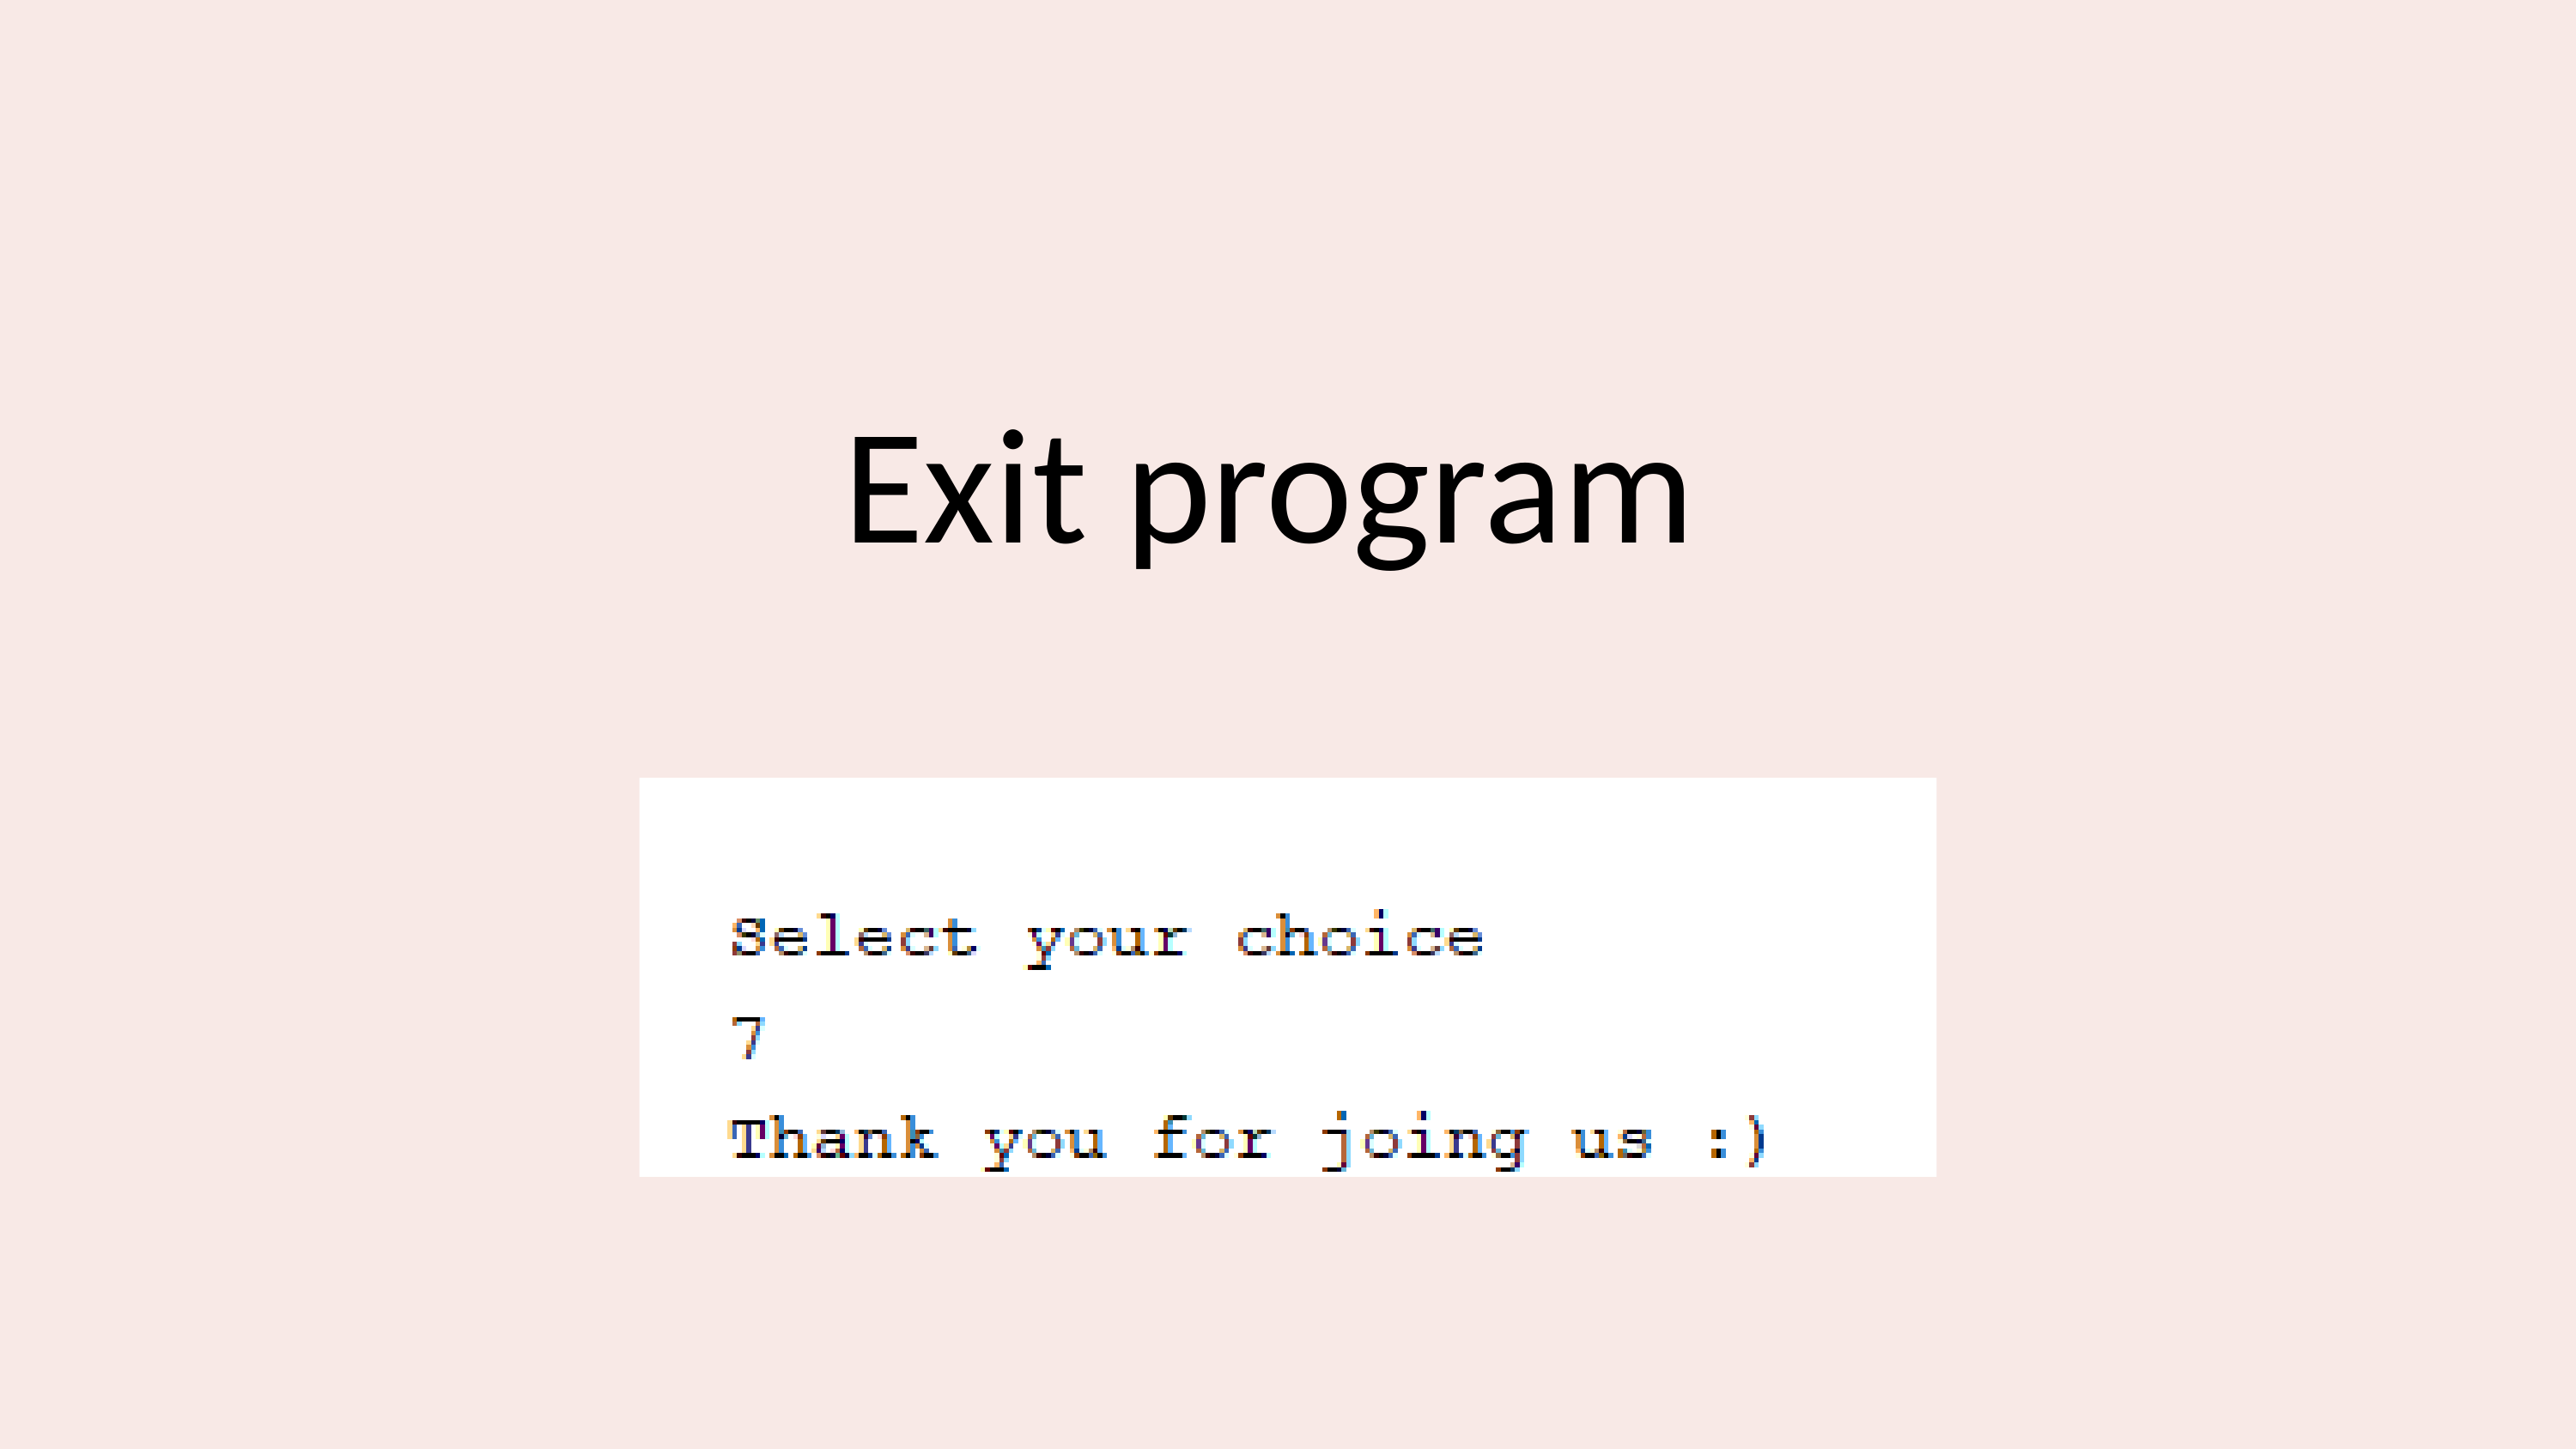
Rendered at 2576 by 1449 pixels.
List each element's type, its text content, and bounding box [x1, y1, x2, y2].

text_box Exit program [730, 345, 1846, 576]
text_box [639, 778, 1937, 1177]
